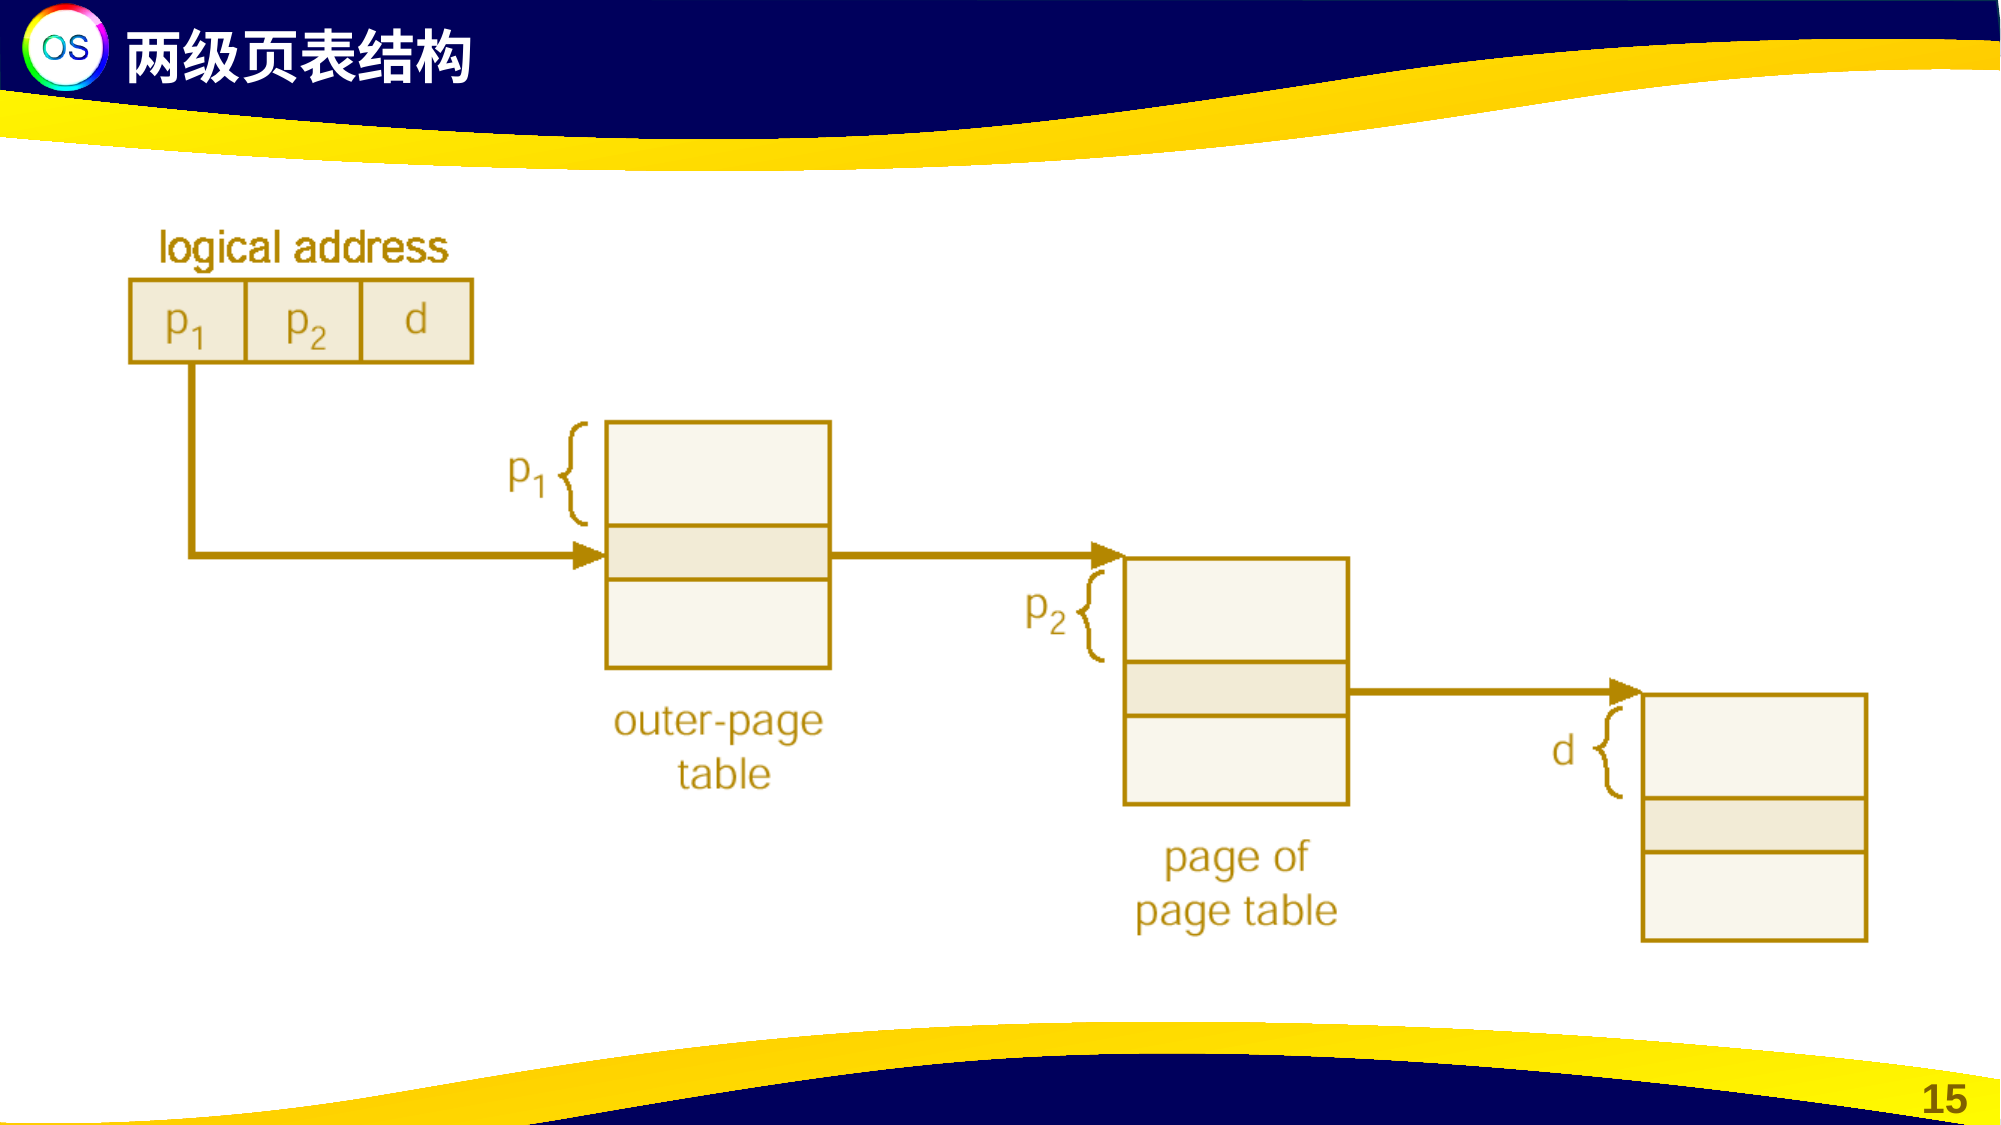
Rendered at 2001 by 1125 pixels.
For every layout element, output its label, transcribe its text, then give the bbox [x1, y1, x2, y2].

text_box 两级页表结构 [109, 12, 1263, 98]
picture [93, 185, 1902, 969]
picture [22, 3, 109, 91]
